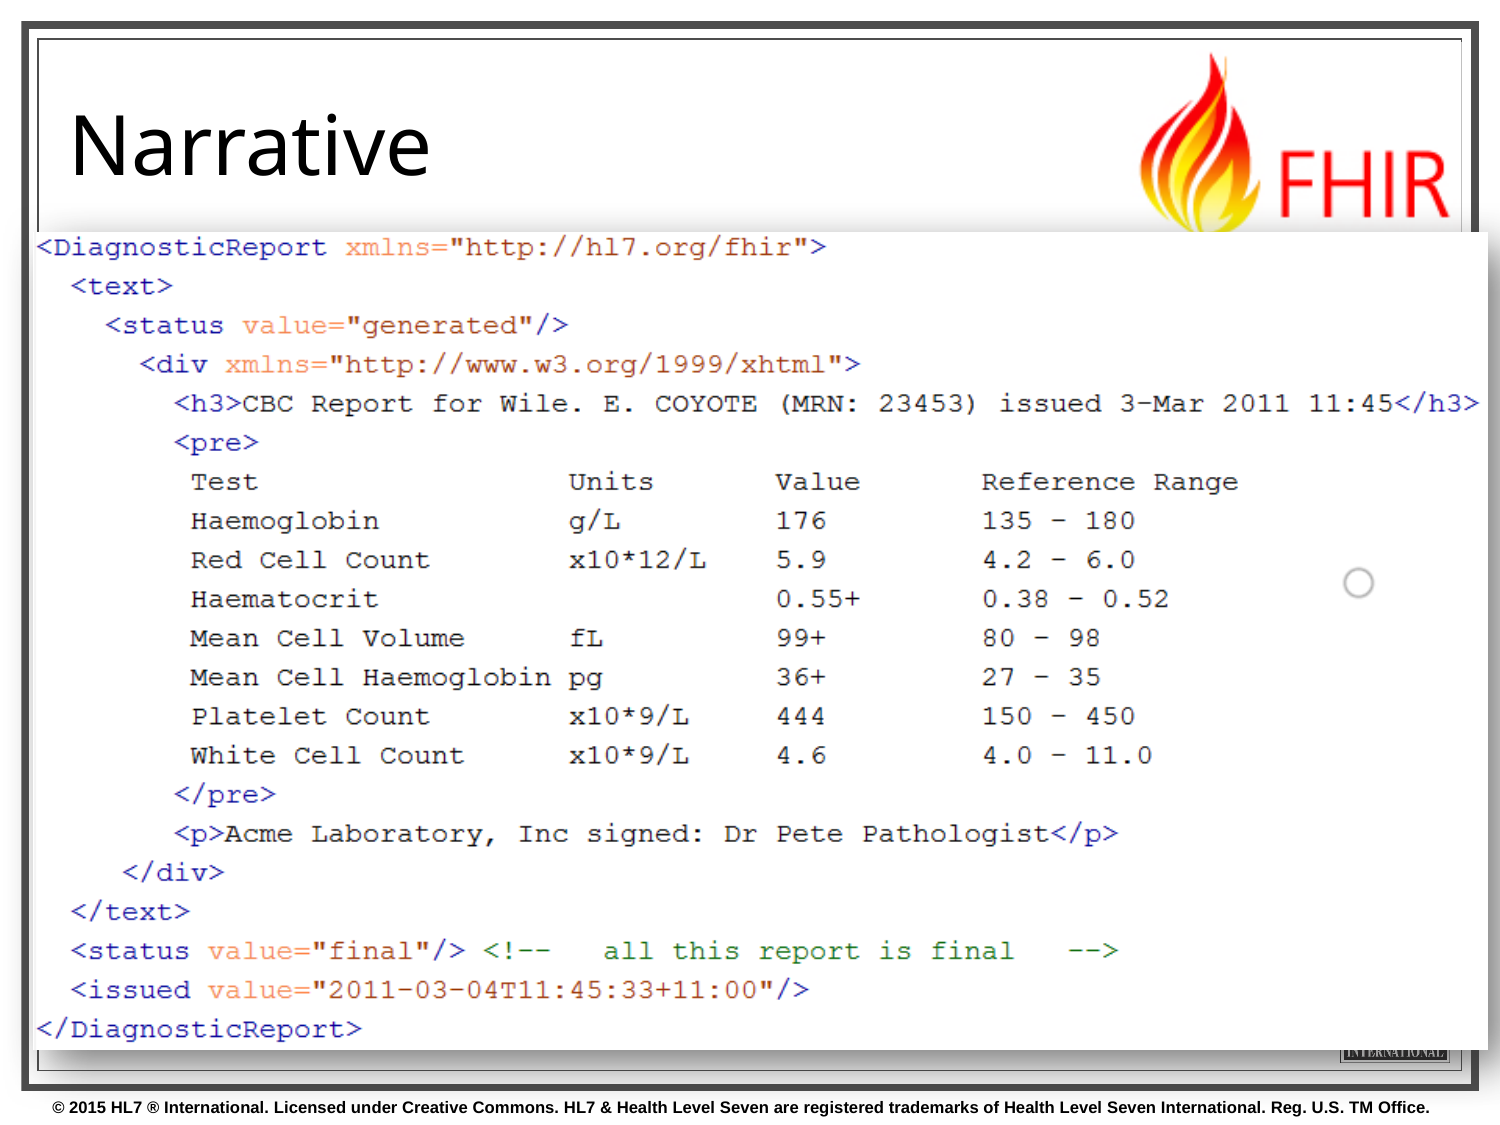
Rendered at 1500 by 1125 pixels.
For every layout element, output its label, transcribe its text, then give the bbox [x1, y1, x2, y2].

title Narrative [53, 54, 1128, 219]
picture [32, 42, 1488, 1051]
table_cell Patient [53, 224, 1128, 232]
